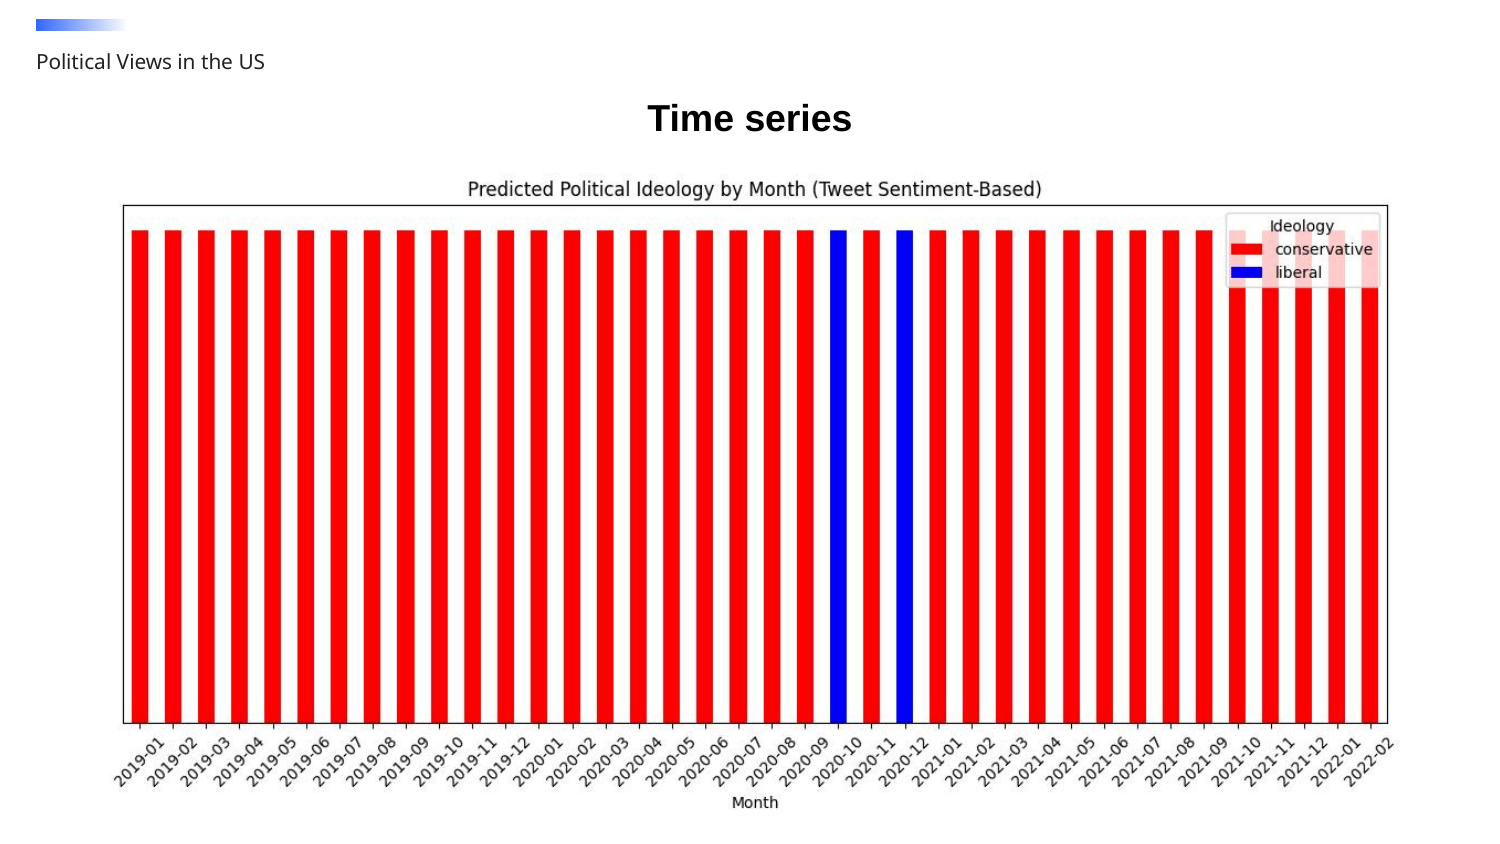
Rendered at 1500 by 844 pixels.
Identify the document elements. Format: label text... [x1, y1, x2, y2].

text_box Time series [233, 79, 1267, 163]
subtitle Political Views in the US [36, 30, 735, 80]
picture [91, 164, 1419, 829]
